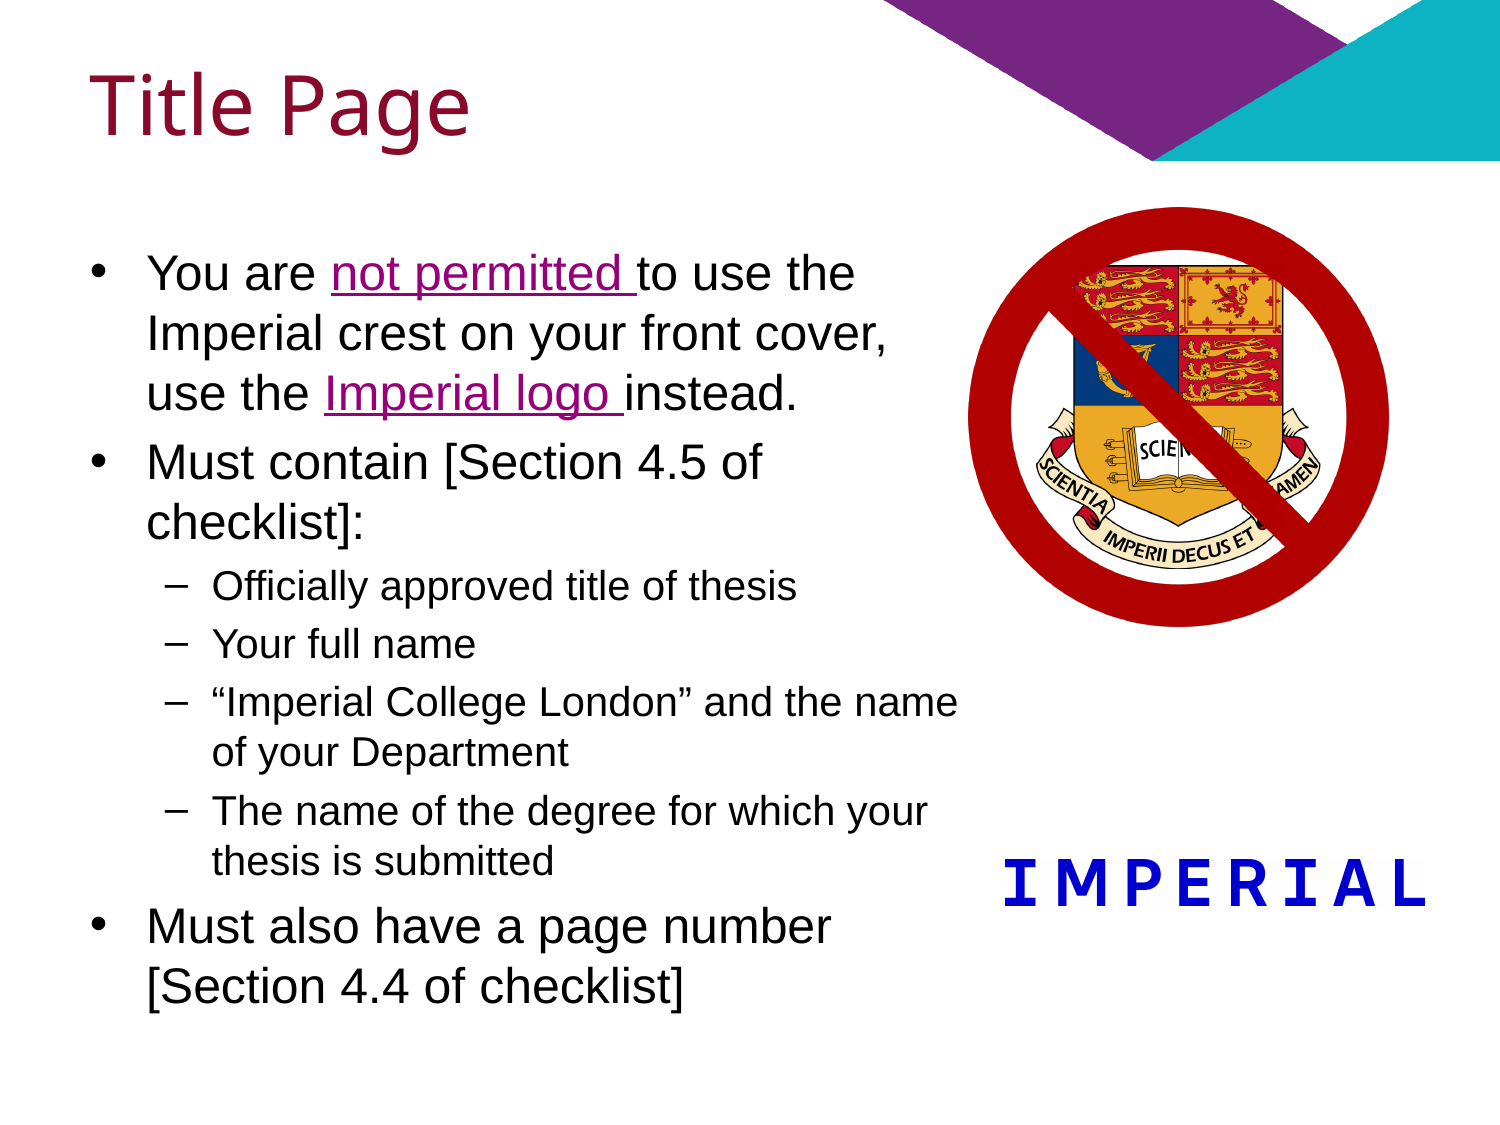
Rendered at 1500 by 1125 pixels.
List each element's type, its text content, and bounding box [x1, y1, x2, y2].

picture [1005, 858, 1426, 906]
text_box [968, 207, 1389, 628]
list You are not permitted to use the Imperial crest on your front cover, use the Imperial logo instead. Must contain [Section 4.5 of checklist]: Officially approved title of thesis Your full name “Imperial College London” and the name of your Department The name of the degree for which your thesis is submitted Must also have a page number [Section 4.4 of checklist] [75, 232, 990, 1035]
title Title Page [75, 45, 1425, 233]
picture [0, 0, 1500, 163]
